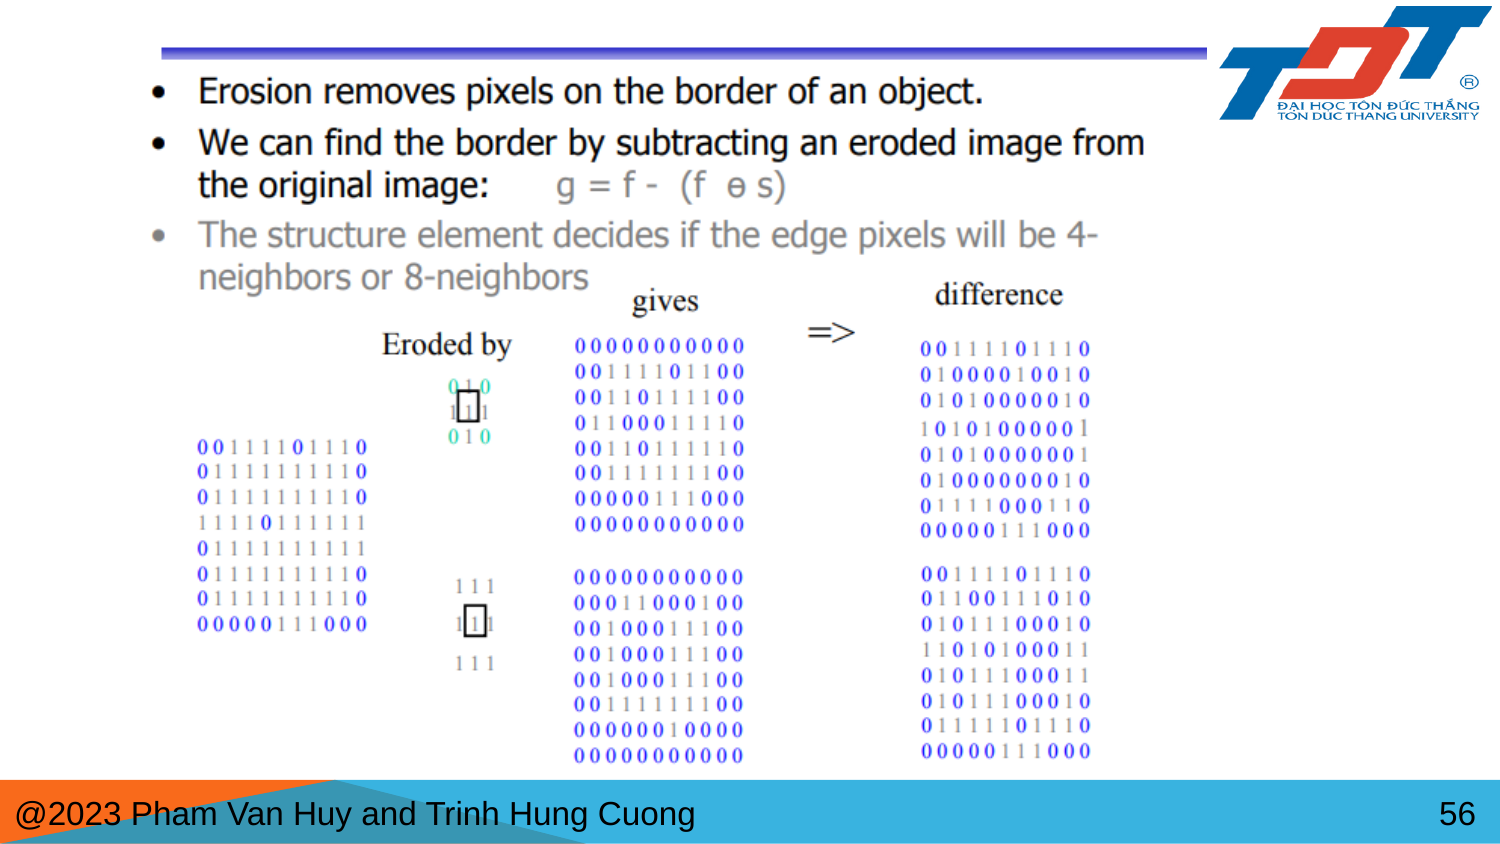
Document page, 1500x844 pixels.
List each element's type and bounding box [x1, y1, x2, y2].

picture [1219, 6, 1492, 120]
picture [123, 16, 1207, 779]
